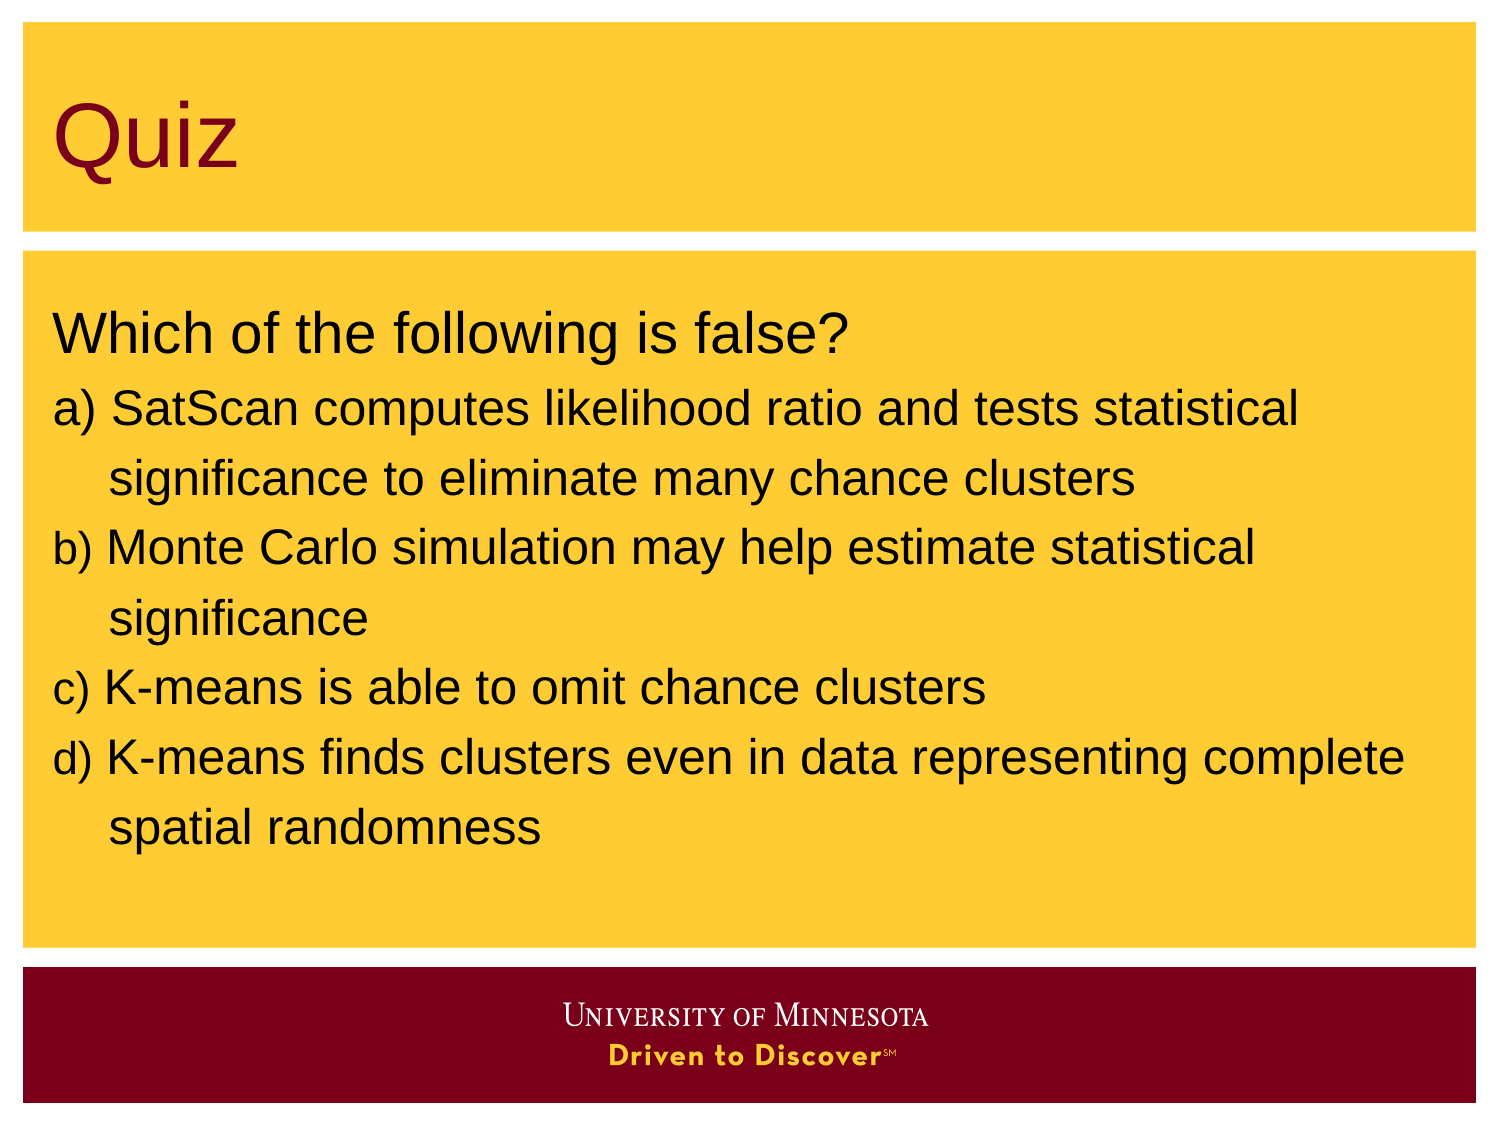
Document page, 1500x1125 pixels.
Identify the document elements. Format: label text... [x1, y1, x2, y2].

title Quiz [37, 49, 1451, 213]
picture [23, 22, 1476, 1103]
list Which of the following is false? a) SatScan computes likelihood ratio and tests statistical significance to eliminate many chance clusters b) Monte Carlo simulation may help estimate statistical significance c) K-means is able to omit chance clusters d) K-means finds clusters even in data representing complete spatial randomness [37, 287, 1451, 926]
